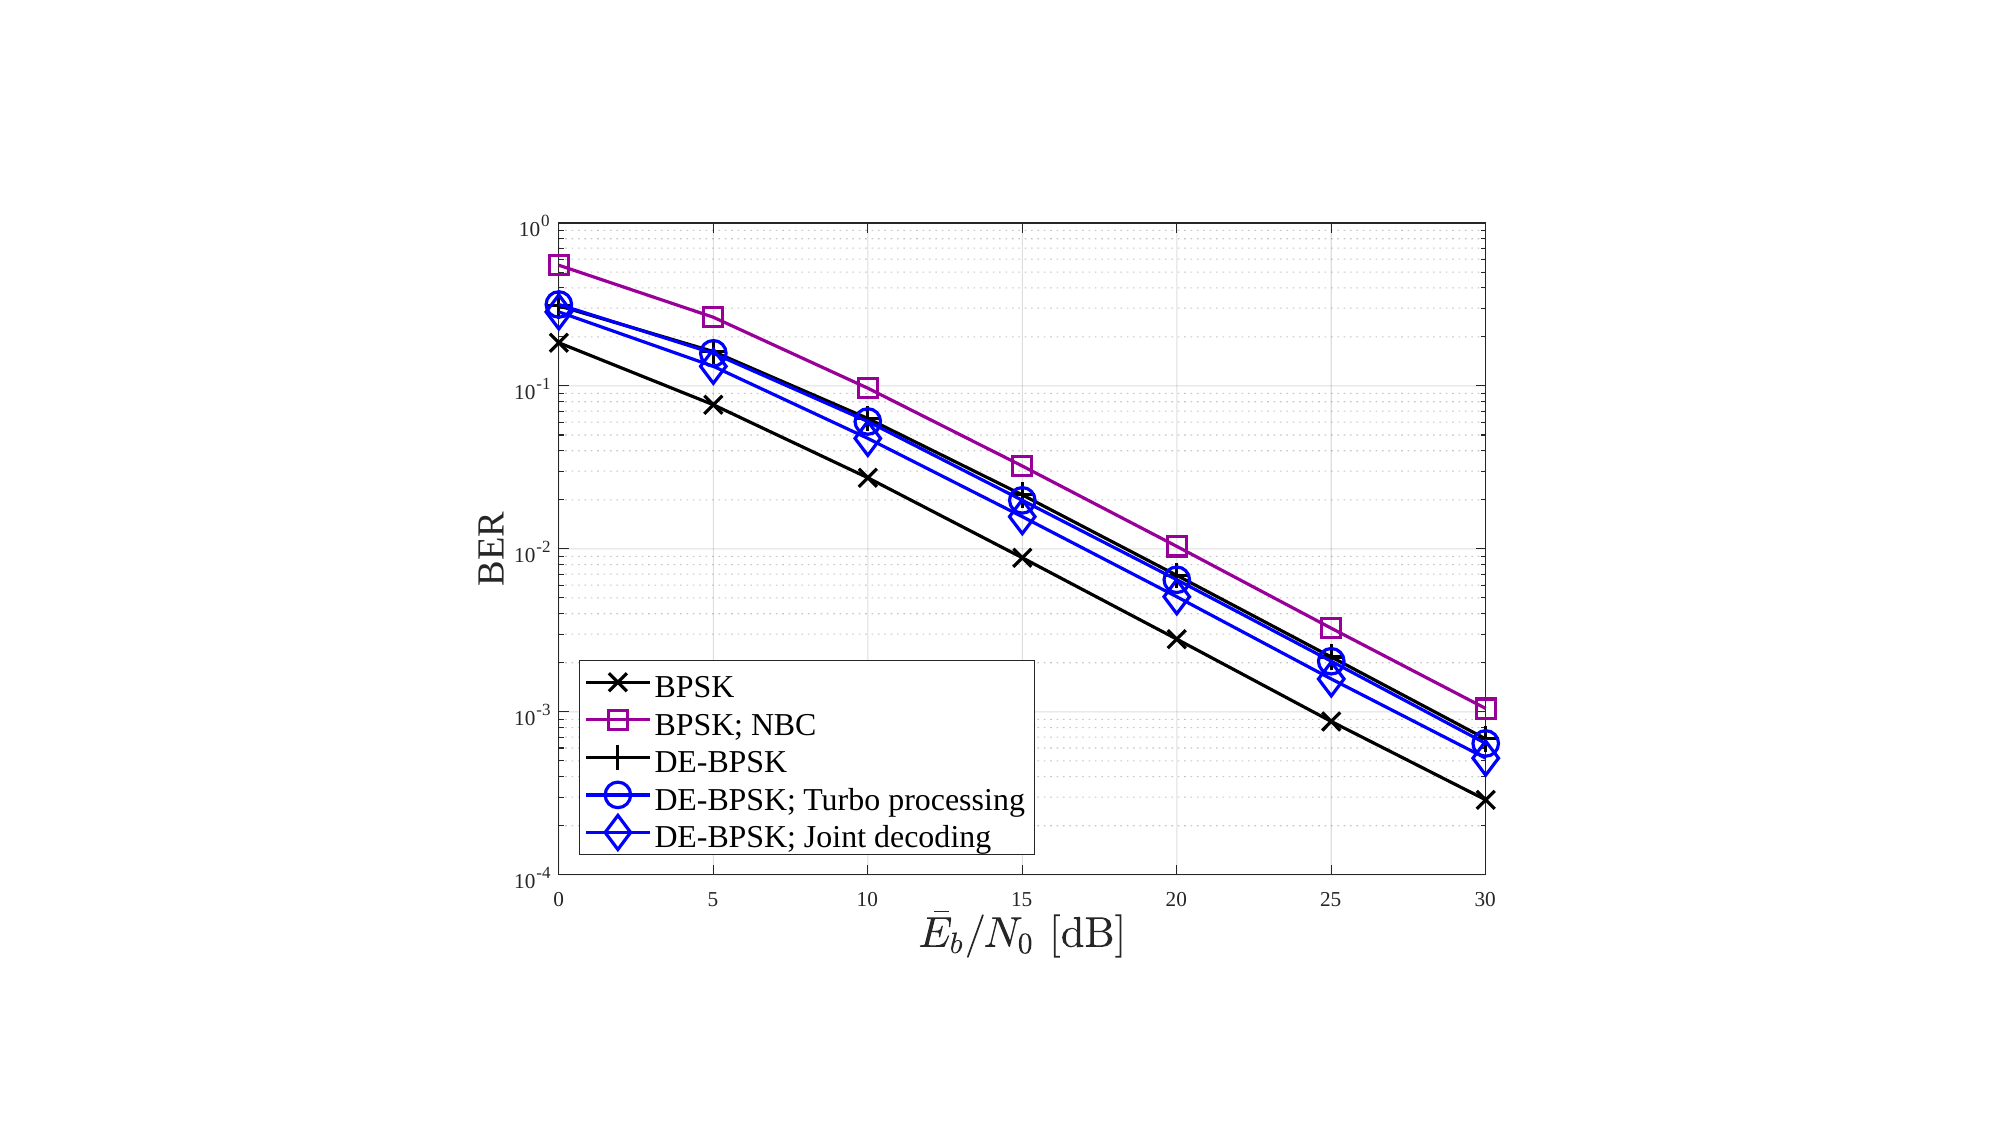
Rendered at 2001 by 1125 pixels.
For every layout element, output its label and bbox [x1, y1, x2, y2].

picture [402, 163, 1598, 962]
